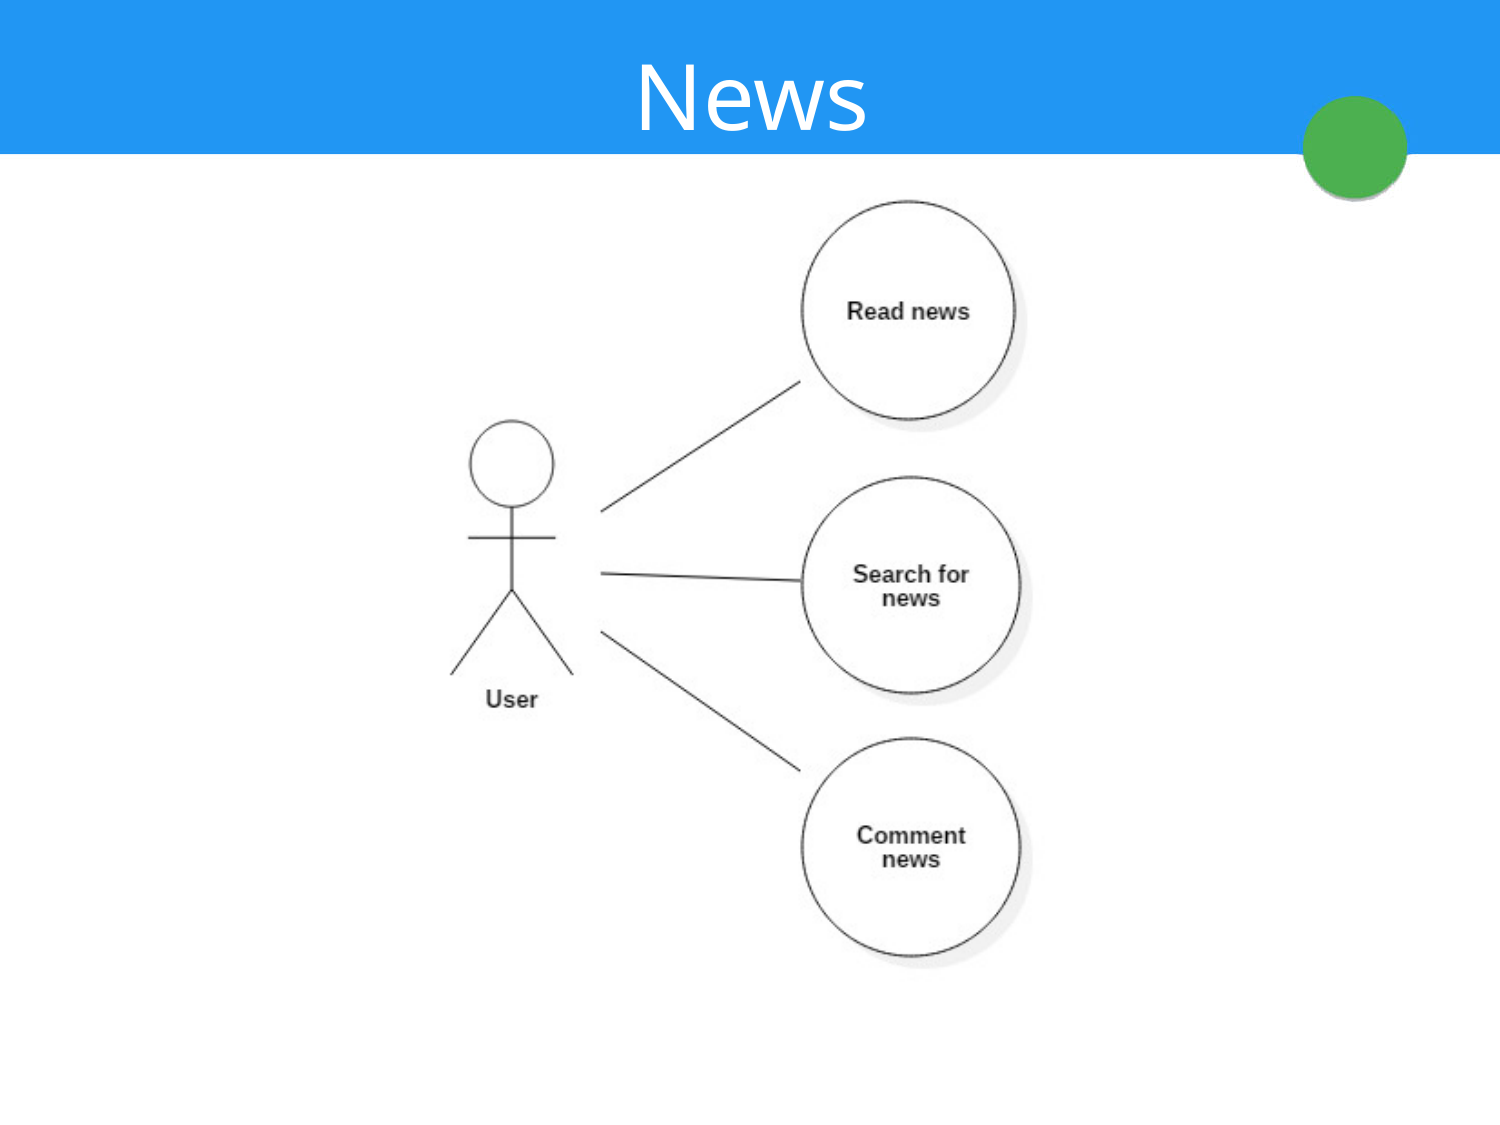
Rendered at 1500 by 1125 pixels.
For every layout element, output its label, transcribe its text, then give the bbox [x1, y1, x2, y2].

title News [76, 0, 1427, 188]
picture [0, 0, 1500, 1125]
